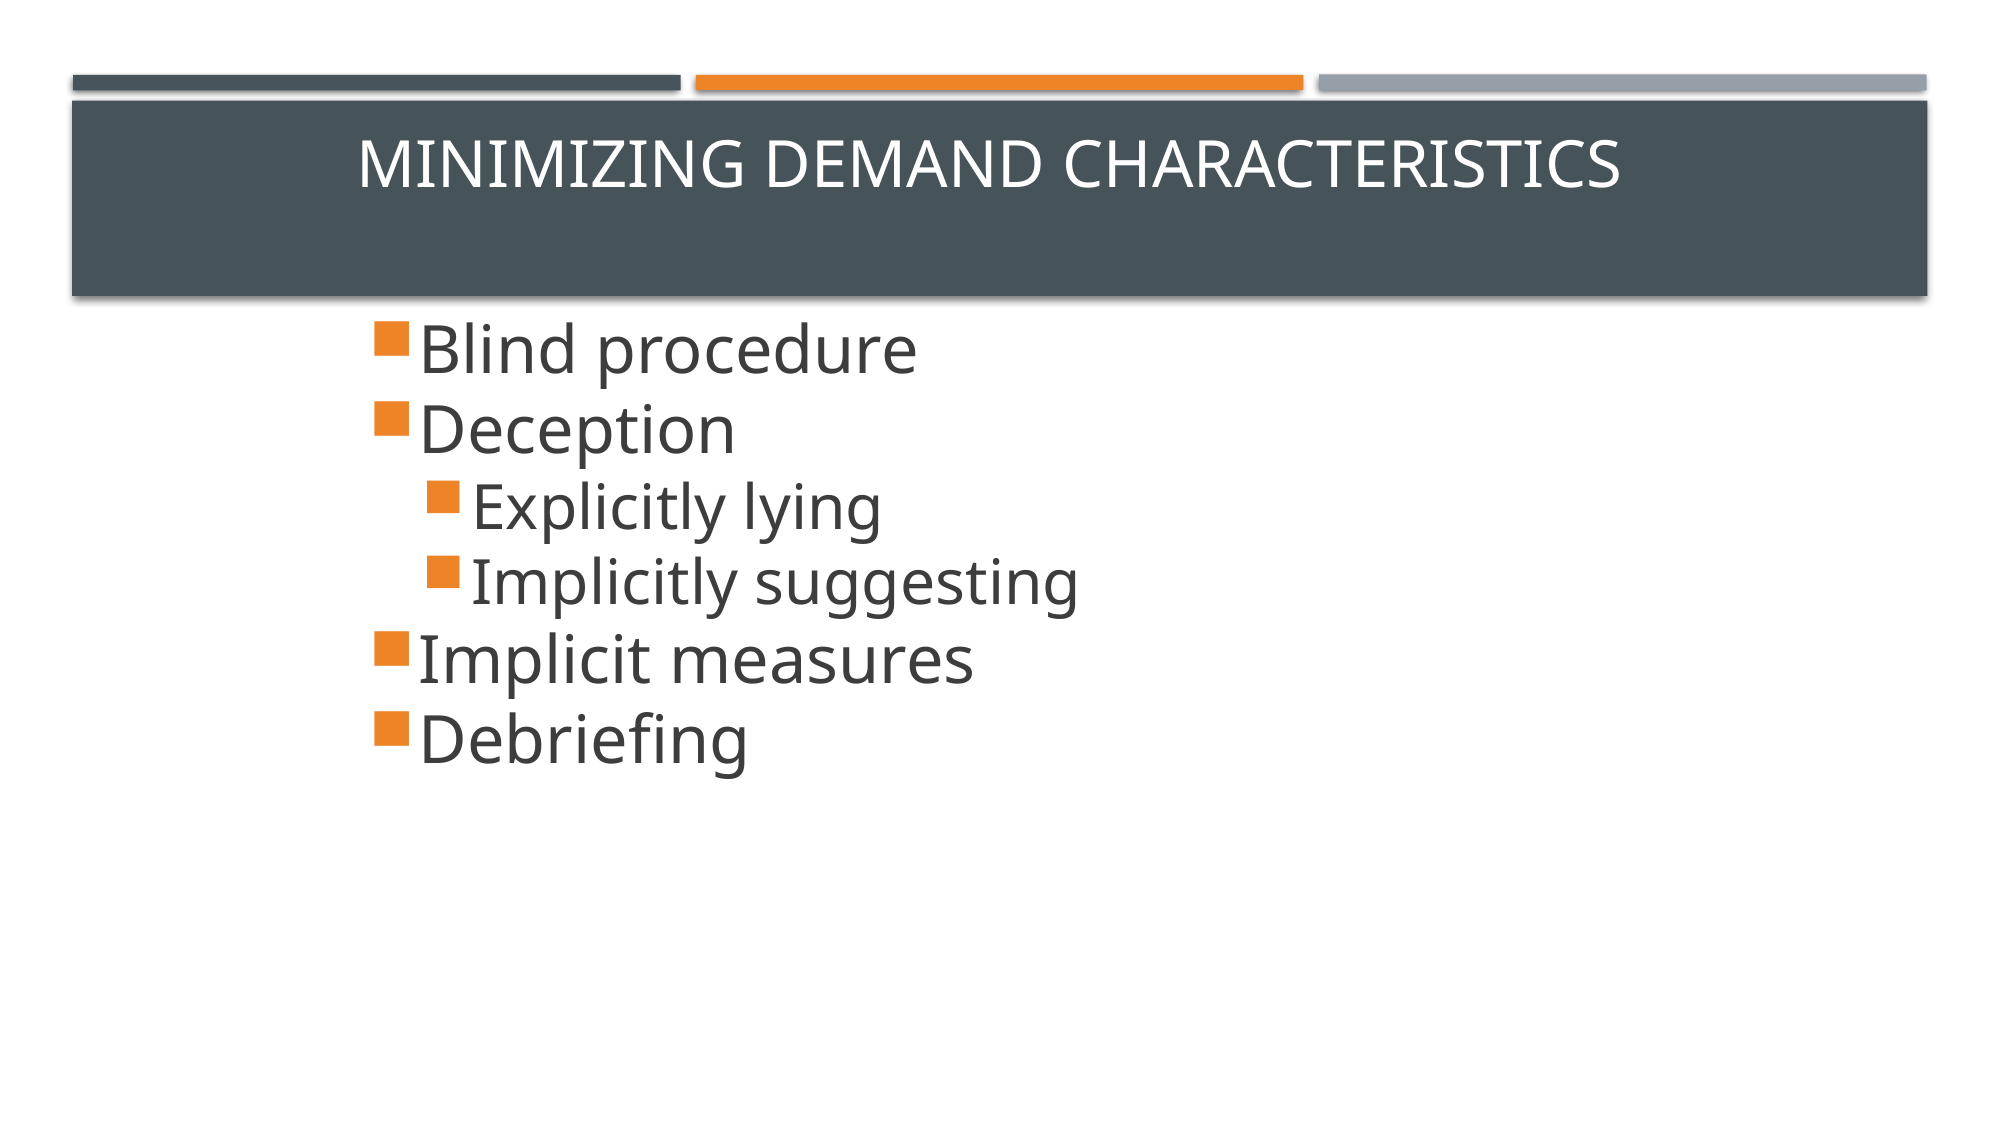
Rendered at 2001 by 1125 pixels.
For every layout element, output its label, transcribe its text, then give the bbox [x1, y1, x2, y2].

text_box [546, 353, 577, 414]
title Minimizing Demand characteristics [341, 115, 1676, 282]
text_box Blind procedure Deception Explicitly lying Implicitly suggesting Implicit measures Debriefing [353, 299, 1647, 1014]
